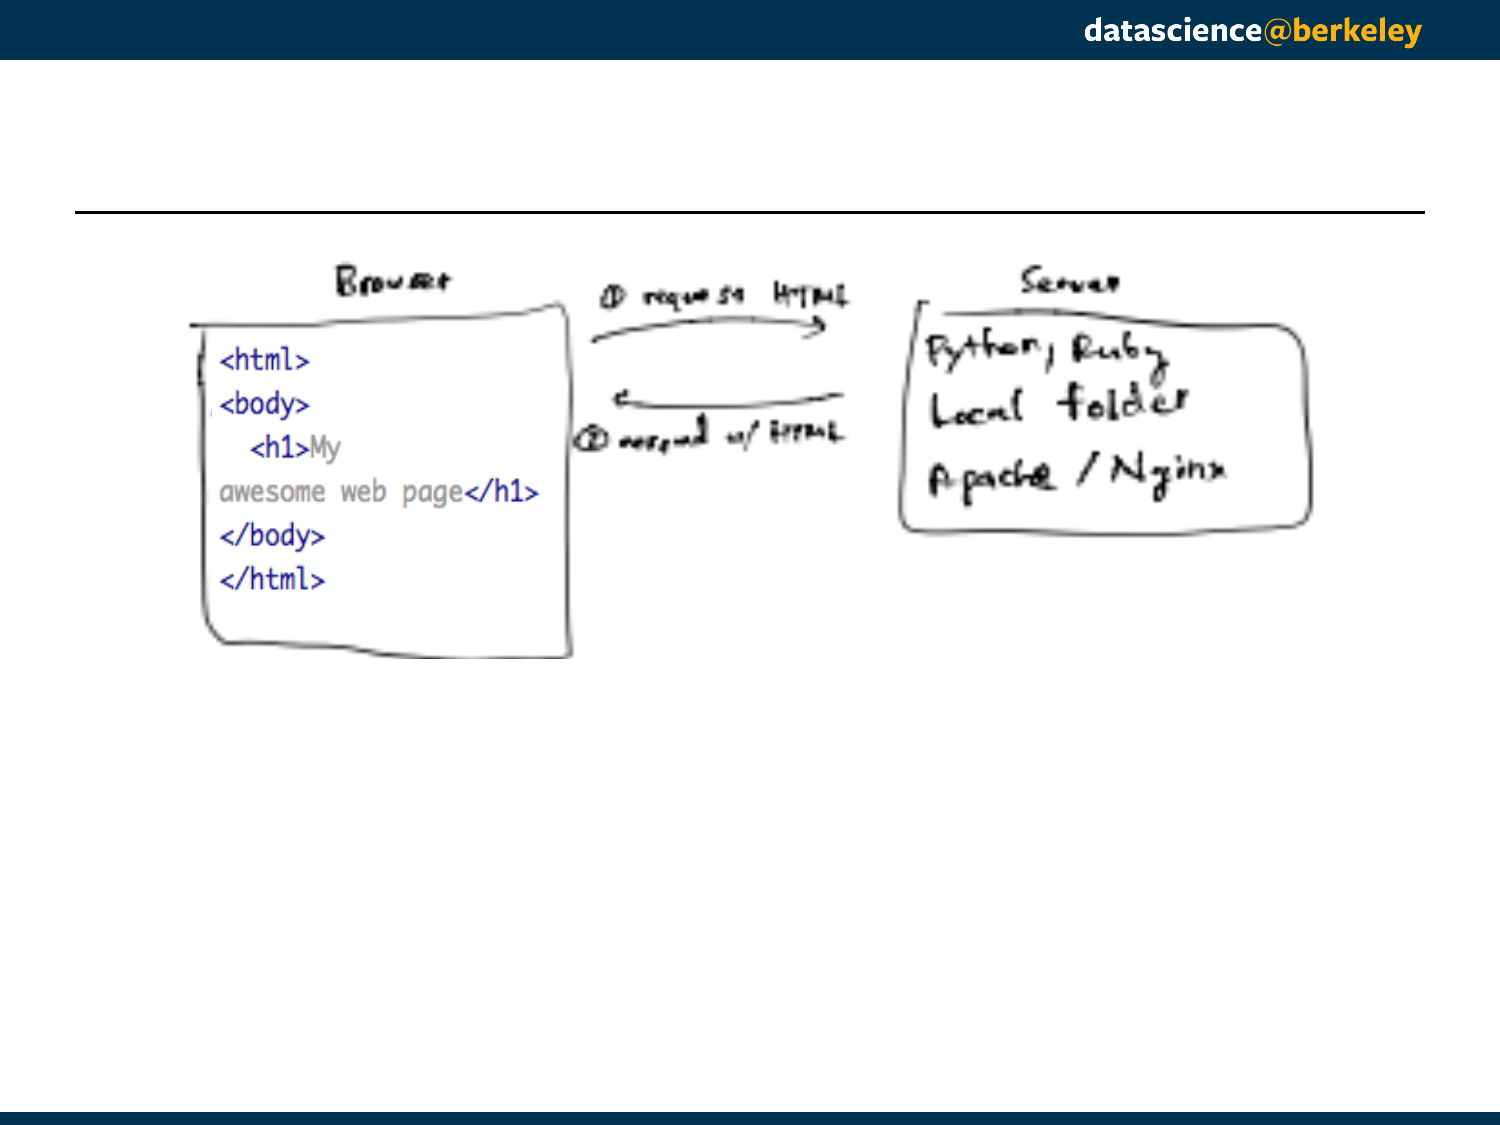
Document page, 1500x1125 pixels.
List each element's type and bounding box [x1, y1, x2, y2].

picture [212, 337, 563, 615]
picture [1079, 10, 1431, 52]
list [137, 232, 1338, 659]
